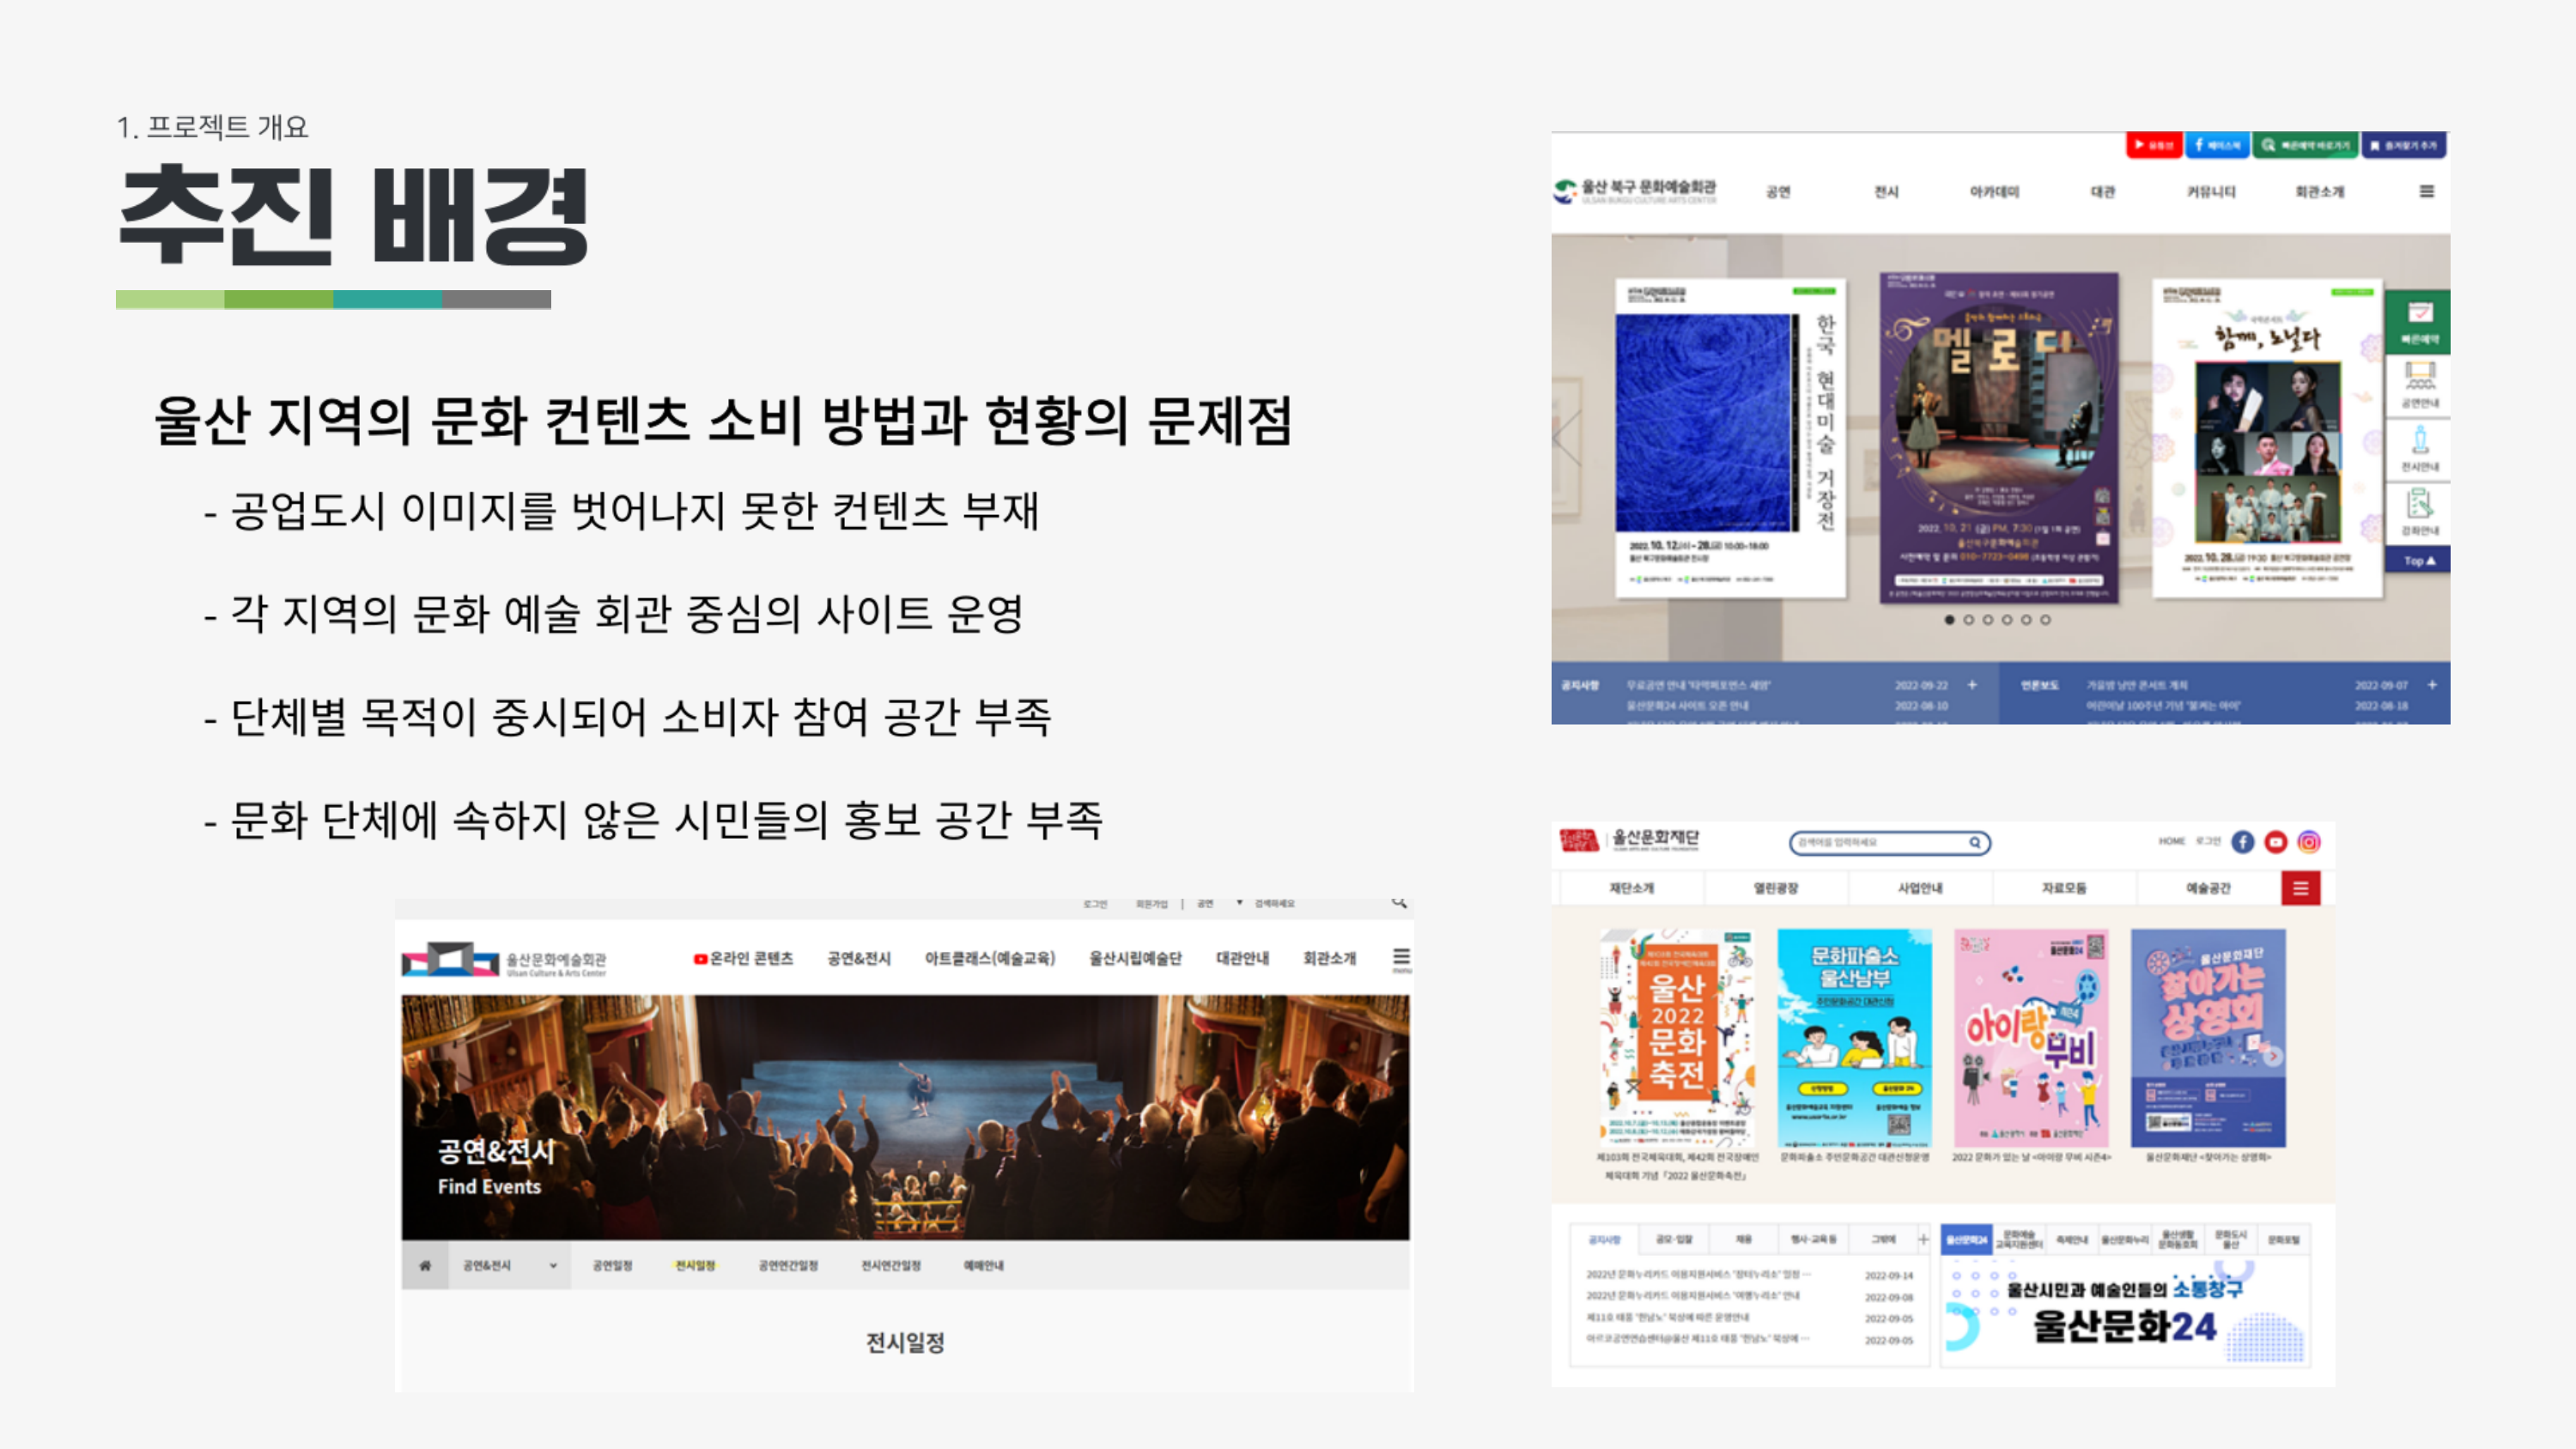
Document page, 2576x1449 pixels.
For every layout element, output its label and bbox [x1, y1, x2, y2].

text_box [1552, 131, 2451, 724]
text_box [116, 290, 551, 310]
picture [197, 475, 1125, 870]
text_box [1552, 822, 2336, 1387]
picture [102, 375, 1315, 471]
text_box [395, 899, 1414, 1393]
picture [99, 106, 640, 318]
